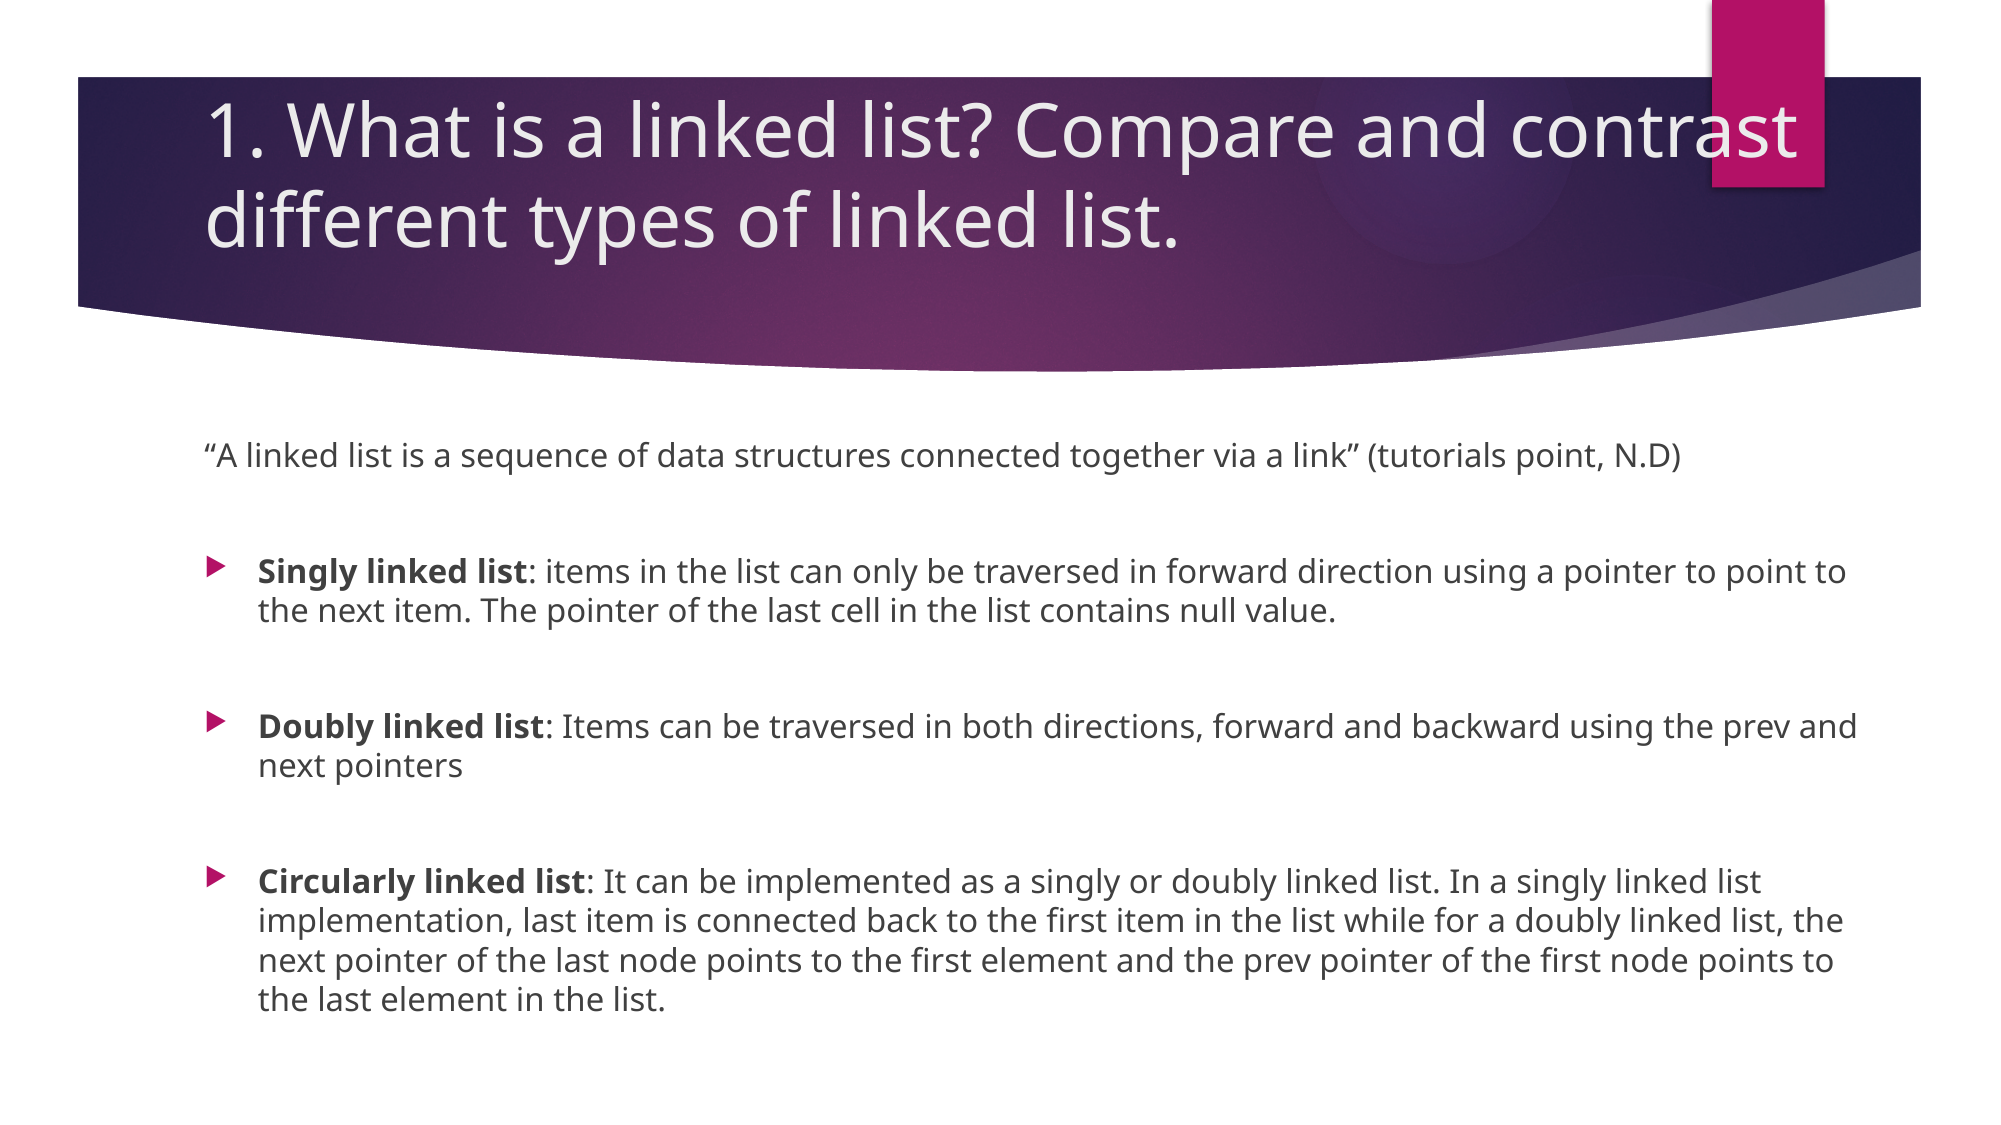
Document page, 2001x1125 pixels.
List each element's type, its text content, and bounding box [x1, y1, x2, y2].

title 1. What is a linked list? Compare and contrast different types of linked list. [189, 159, 1845, 276]
list “A linked list is a sequence of data structures connected together via a link” (tutorials point, N.D) Singly linked list: items in the list can only be traversed in forward direction using a pointer to point to the next item. The pointer of the last cell in the list contains null value. Doubly linked list: Items can be traversed in both directions, forward and backward using the prev and next pointers Circularly linked list: It can be implemented as a singly or doubly linked list. In a singly linked list implementation, last item is connected back to the first item in the list while for a doubly linked list, the next pointer of the last node points to the first element and the prev pointer of the first node points to the last element in the list. [189, 427, 1899, 1032]
